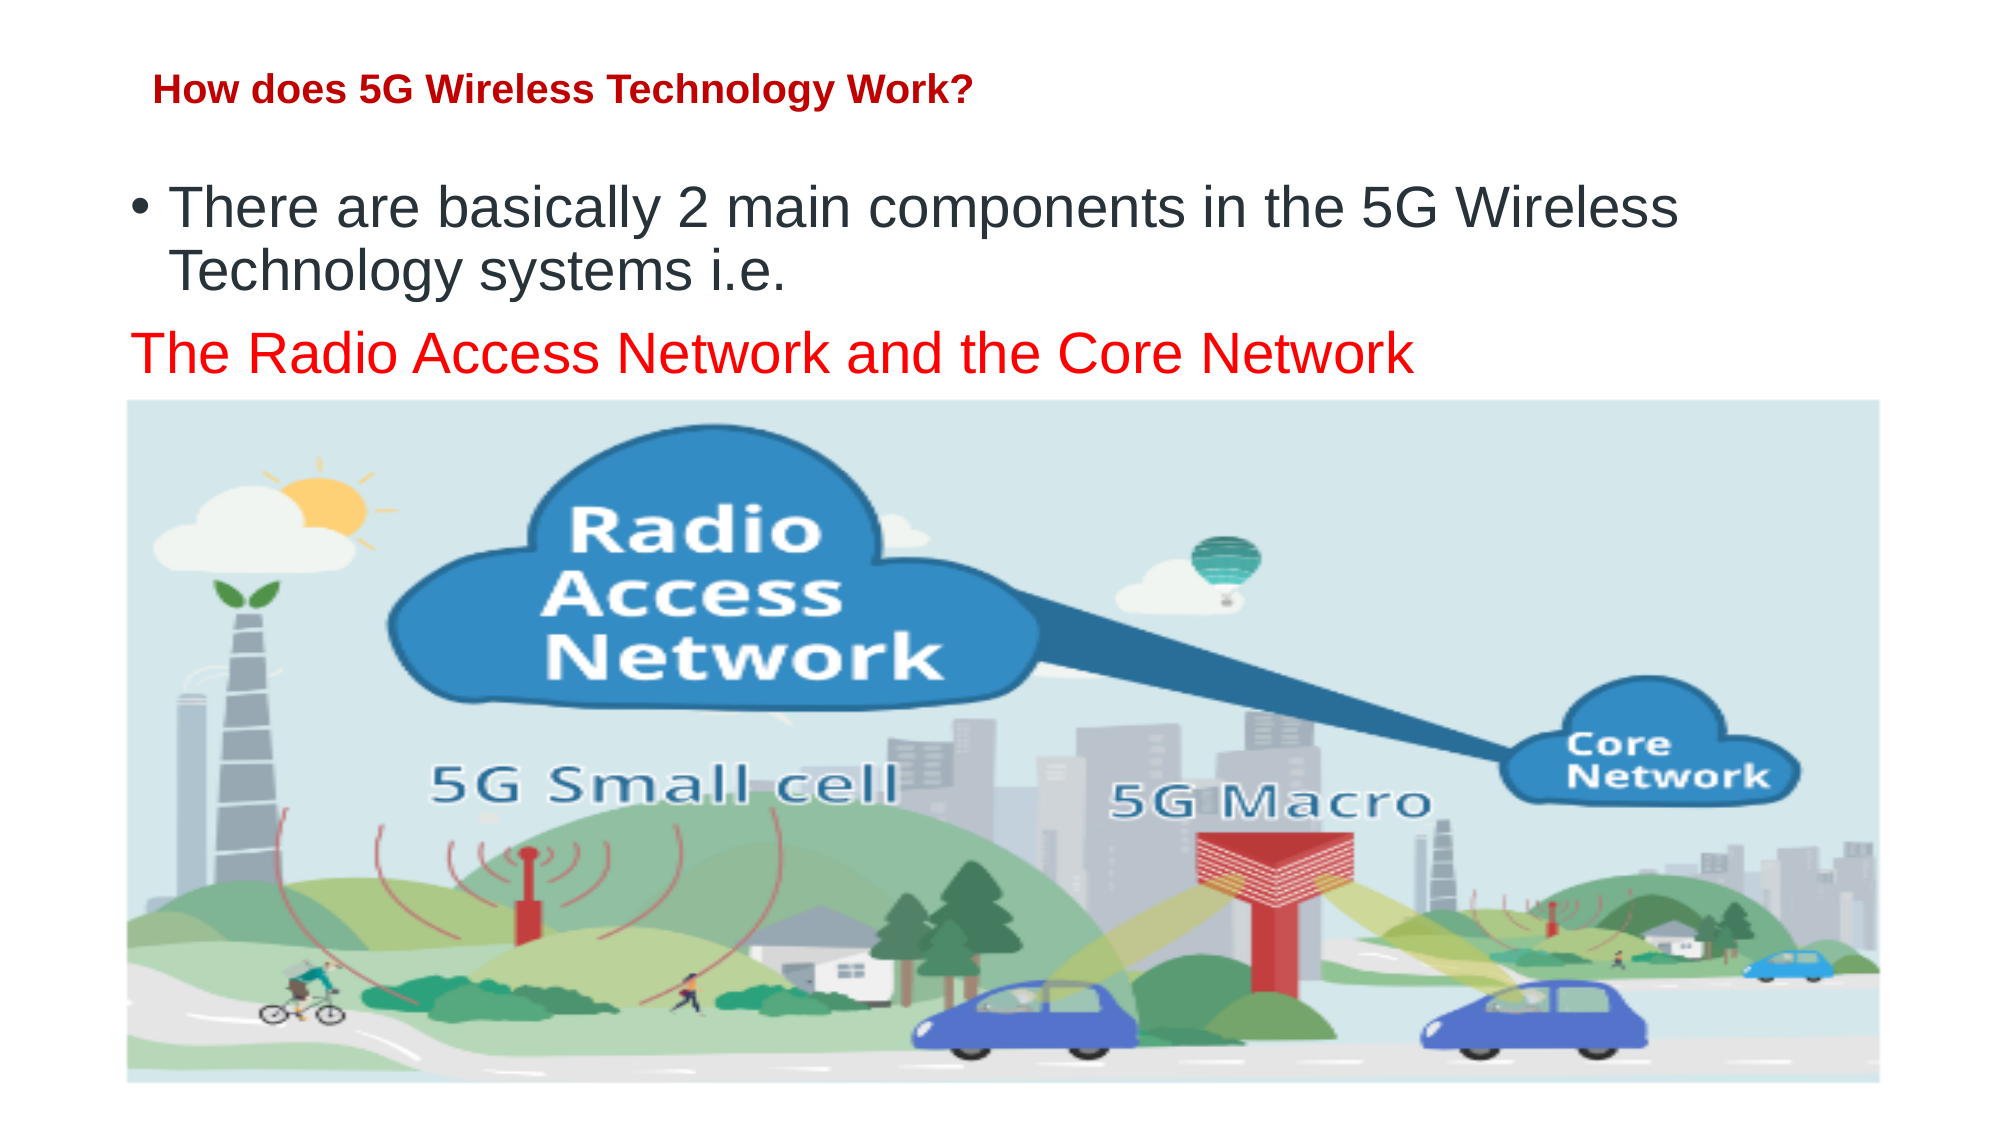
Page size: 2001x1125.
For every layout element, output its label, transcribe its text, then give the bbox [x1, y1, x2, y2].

title How does 5G Wireless Technology Work? [137, 59, 1863, 169]
picture [115, 395, 1904, 1089]
list There are basically 2 main components in the 5G Wireless Technology systems i.e. The Radio Access Network and the Core Network [115, 169, 1904, 395]
